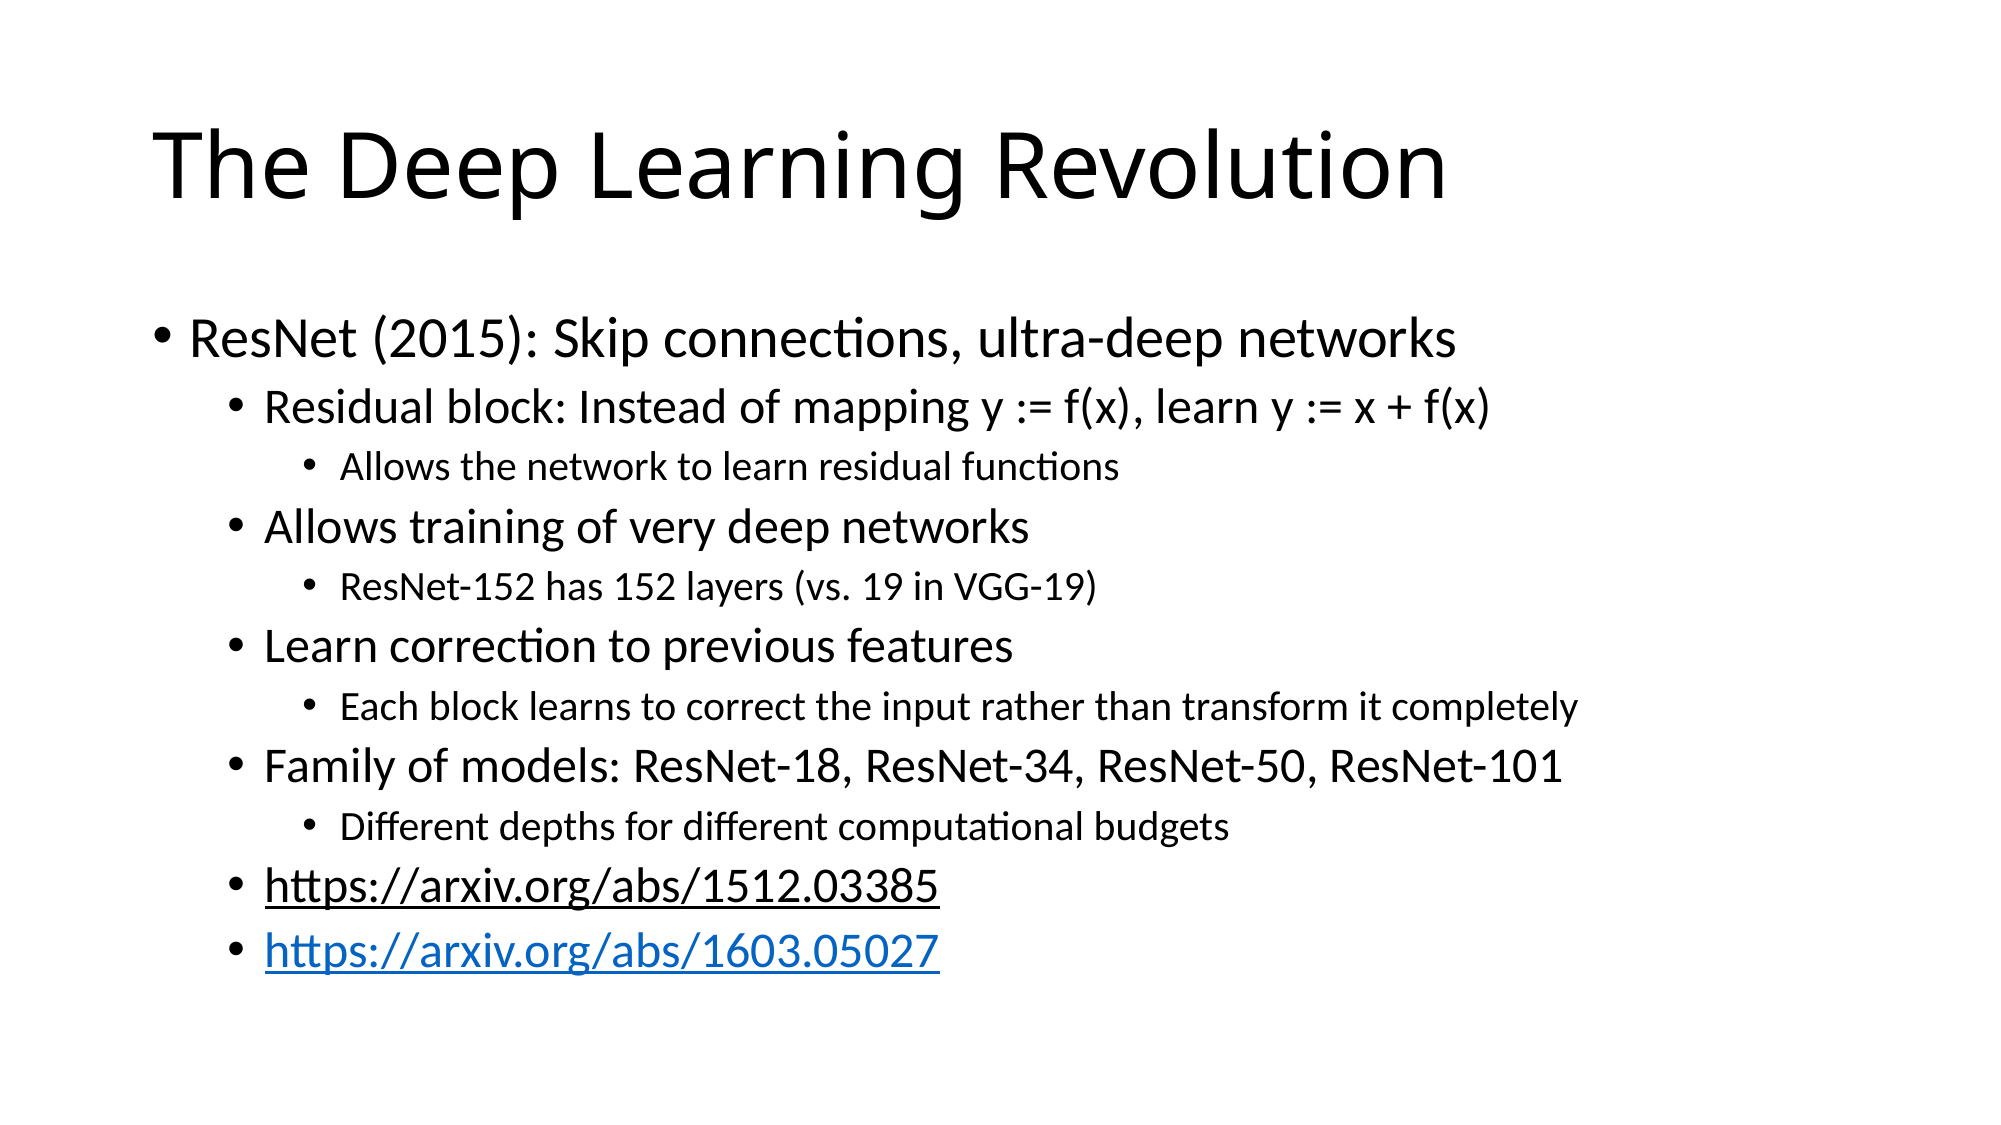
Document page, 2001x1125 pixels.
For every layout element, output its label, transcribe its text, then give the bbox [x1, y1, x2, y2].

list ResNet (2015): Skip connections, ultra-deep networks Residual block: Instead of mapping y := f(x), learn y := x + f(x) Allows the network to learn residual functions Allows training of very deep networks ResNet-152 has 152 layers (vs. 19 in VGG-19) Learn correction to previous features Each block learns to correct the input rather than transform it completely Family of models: ResNet-18, ResNet-34, ResNet-50, ResNet-101 Different depths for different computational budgets https://arxiv.org/abs/1512.03385 https://arxiv.org/abs/1603.05027 [137, 299, 1863, 1014]
title The Deep Learning Revolution [137, 59, 1863, 278]
